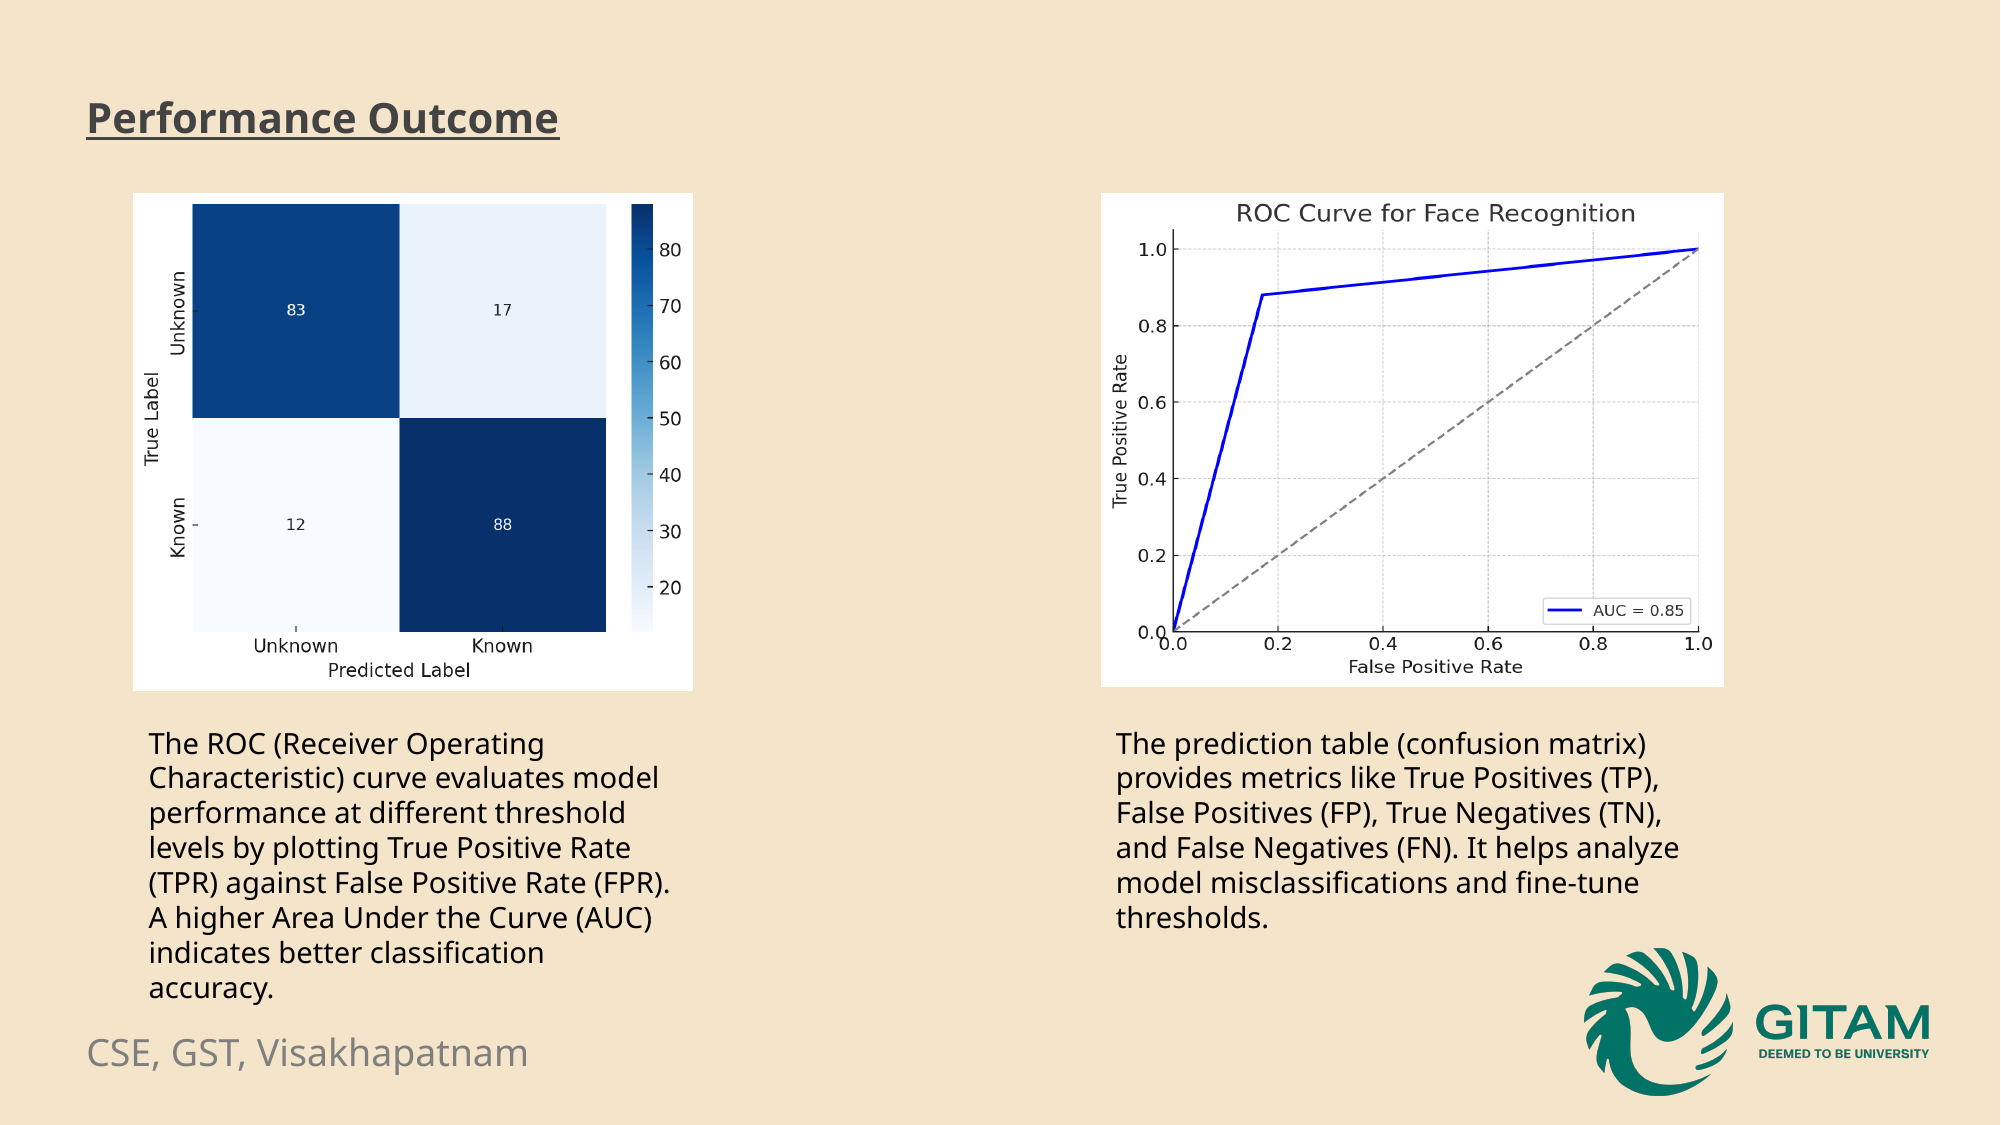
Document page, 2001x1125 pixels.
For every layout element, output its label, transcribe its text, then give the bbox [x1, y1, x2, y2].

text_box The ROC (Receiver Operating Characteristic) curve evaluates model performance at different threshold levels by plotting True Positive Rate (TPR) against False Positive Rate (FPR). A higher Area Under the Curve (AUC) indicates better classification accuracy. [133, 717, 693, 1012]
text_box The prediction table (confusion matrix) provides metrics like True Positives (TP), False Positives (FP), True Negatives (TN), and False Negatives (FN). It helps analyze model misclassifications and fine-tune thresholds. [1101, 717, 1724, 942]
picture [1100, 193, 1725, 688]
text_box Performance Outcome [71, 84, 1072, 150]
picture [1584, 947, 1929, 1096]
text_box CSE, GST, Visakhapatnam [71, 1021, 857, 1082]
picture [133, 193, 694, 691]
